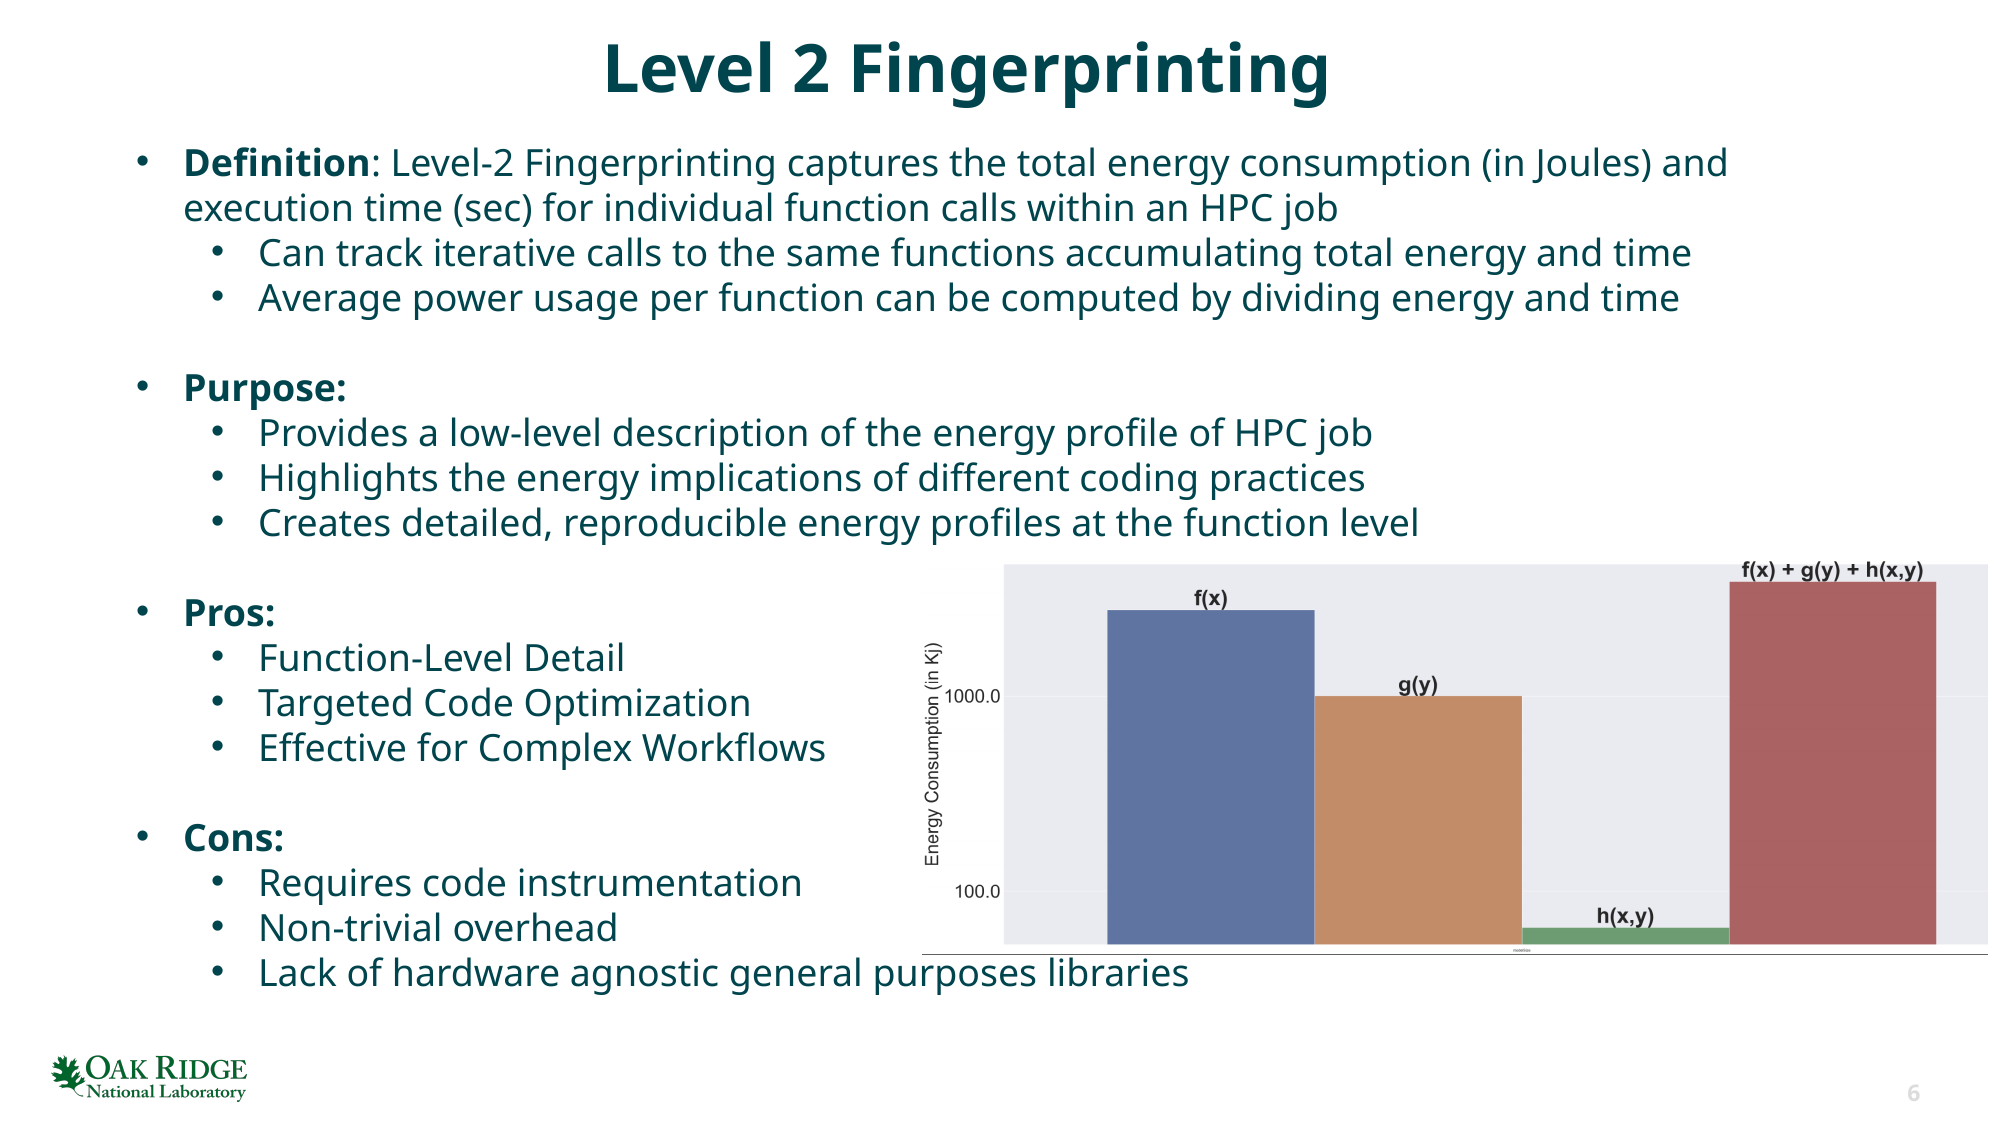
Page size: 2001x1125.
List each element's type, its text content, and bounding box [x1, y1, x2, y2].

picture [51, 1055, 247, 1102]
picture [922, 547, 1988, 955]
title Level 2 Fingerprinting [24, 34, 1911, 132]
text_box Definition: Level-2 Fingerprinting captures the total energy consumption (in Joules) and execution time (sec) for individual function calls within an HPC job Can track iterative calls to the same functions accumulating total energy and time Average power usage per function can be computed by dividing energy and time Purpose: Provides a low-level description of the energy profile of HPC job Highlights the energy implications of different coding practices Creates detailed, reproducible energy profiles at the function level Pros: Function-Level Detail Targeted Code Optimization Effective for Complex Workflows Cons: Requires code instrumentation Non-trivial overhead Lack of hardware agnostic general purposes libraries [121, 131, 1788, 1046]
